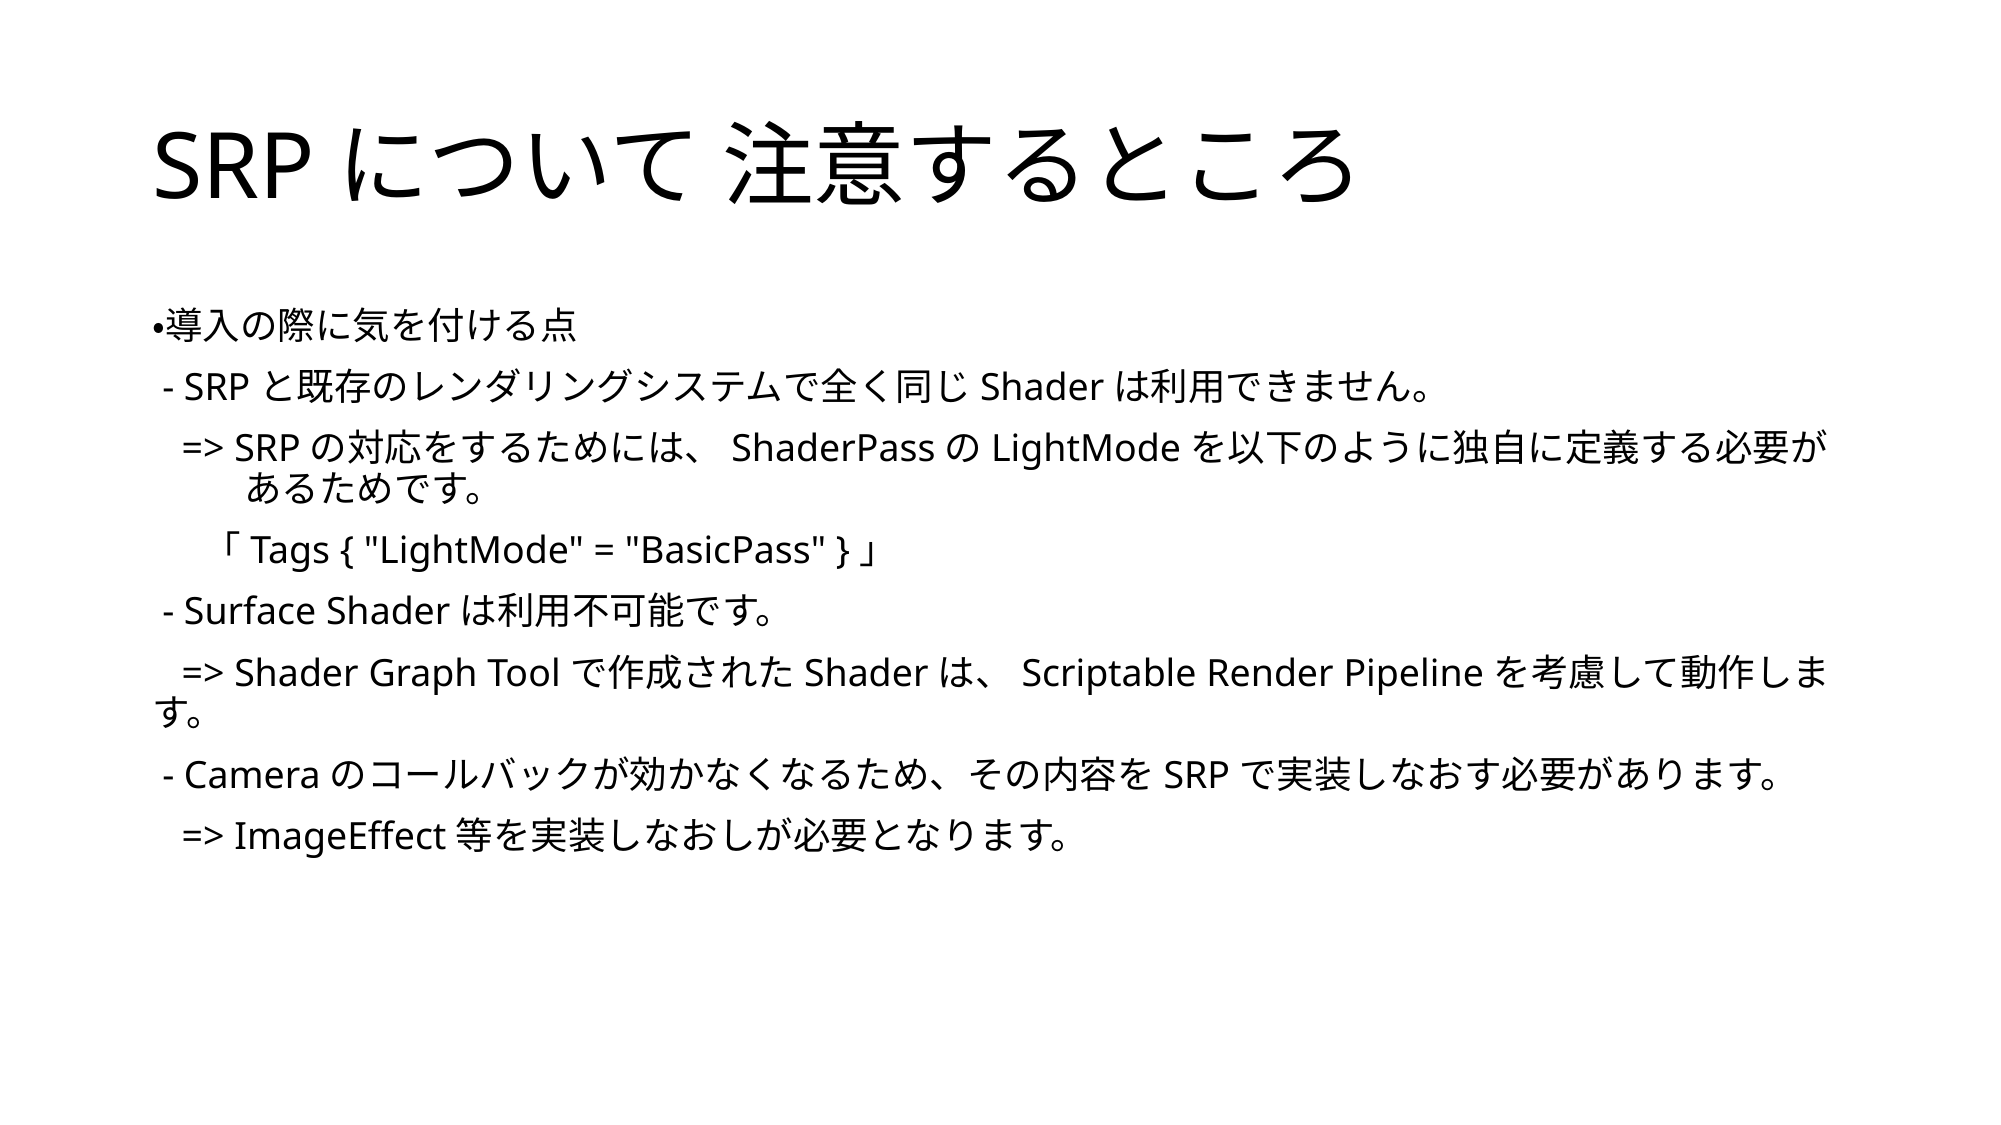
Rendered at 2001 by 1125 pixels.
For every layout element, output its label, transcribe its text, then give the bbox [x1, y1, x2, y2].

title SRPについて 注意するところ [137, 59, 1896, 278]
list ・導入の際に気を付ける点 - SRPと既存のレンダリングシステムで全く同じShaderは利用できません。 => SRPの対応をするためには、ShaderPassのLightModeを以下のように独自に定義する必要が あるためです。 「Tags { "LightMode" = "BasicPass" }」 - Surface Shaderは利用不可能です。 => Shader Graph Toolで作成されたShaderは、Scriptable Render Pipelineを考慮して動作します。 - Cameraのコールバックが効かなくなるため、その内容をSRPで実装しなおす必要があります。 => ImageEffect等を実装しなおしが必要となります。 [137, 299, 1863, 1044]
